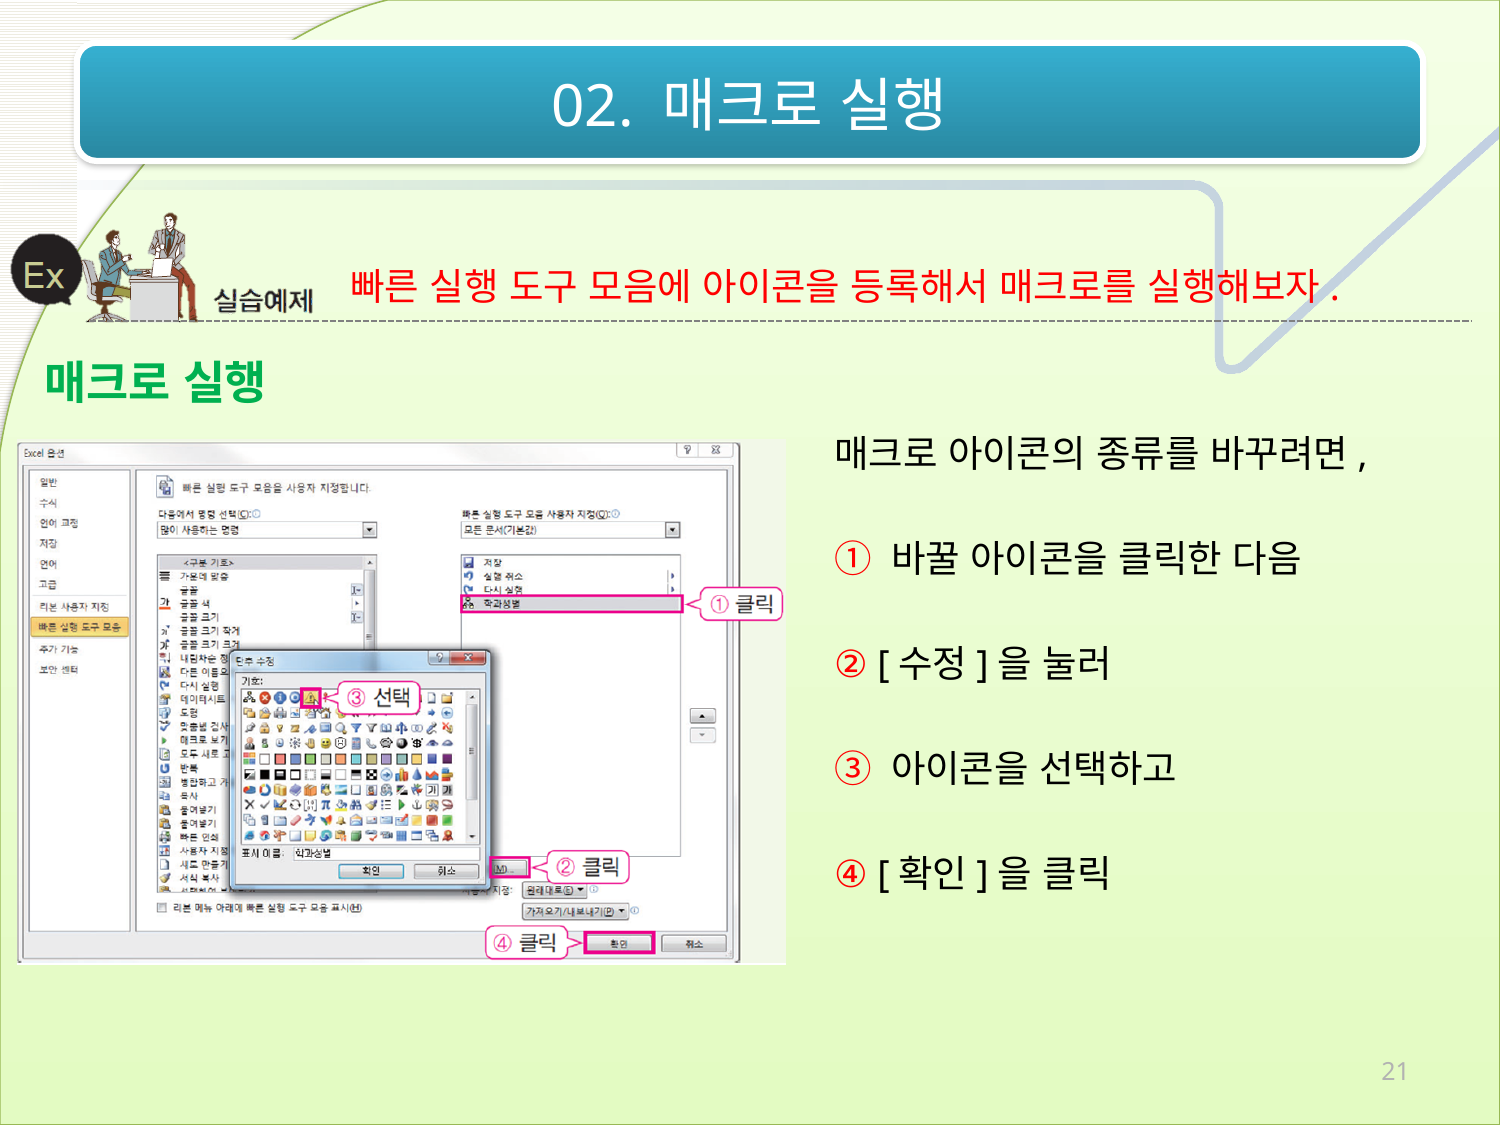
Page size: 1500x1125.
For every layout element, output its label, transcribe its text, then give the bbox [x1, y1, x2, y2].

list 매크로 아이콘의 종류를 바꾸려면, ① 바꿀 아이콘을 클릭한 다음 ② [수정]을 눌러 ③ 아이콘을 선택하고 ④ [확인]을 클릭 [819, 422, 1447, 1024]
title 02. 매크로 실행 [75, 45, 1424, 161]
text_box 매크로 실행 [29, 346, 750, 421]
picture [17, 439, 786, 966]
picture [5, 207, 319, 329]
slide_number 21 [1074, 1042, 1425, 1103]
text_box 빠른 실행 도구 모음에 아이콘을 등록해서 매크로를 실행해보자. [323, 255, 1483, 321]
